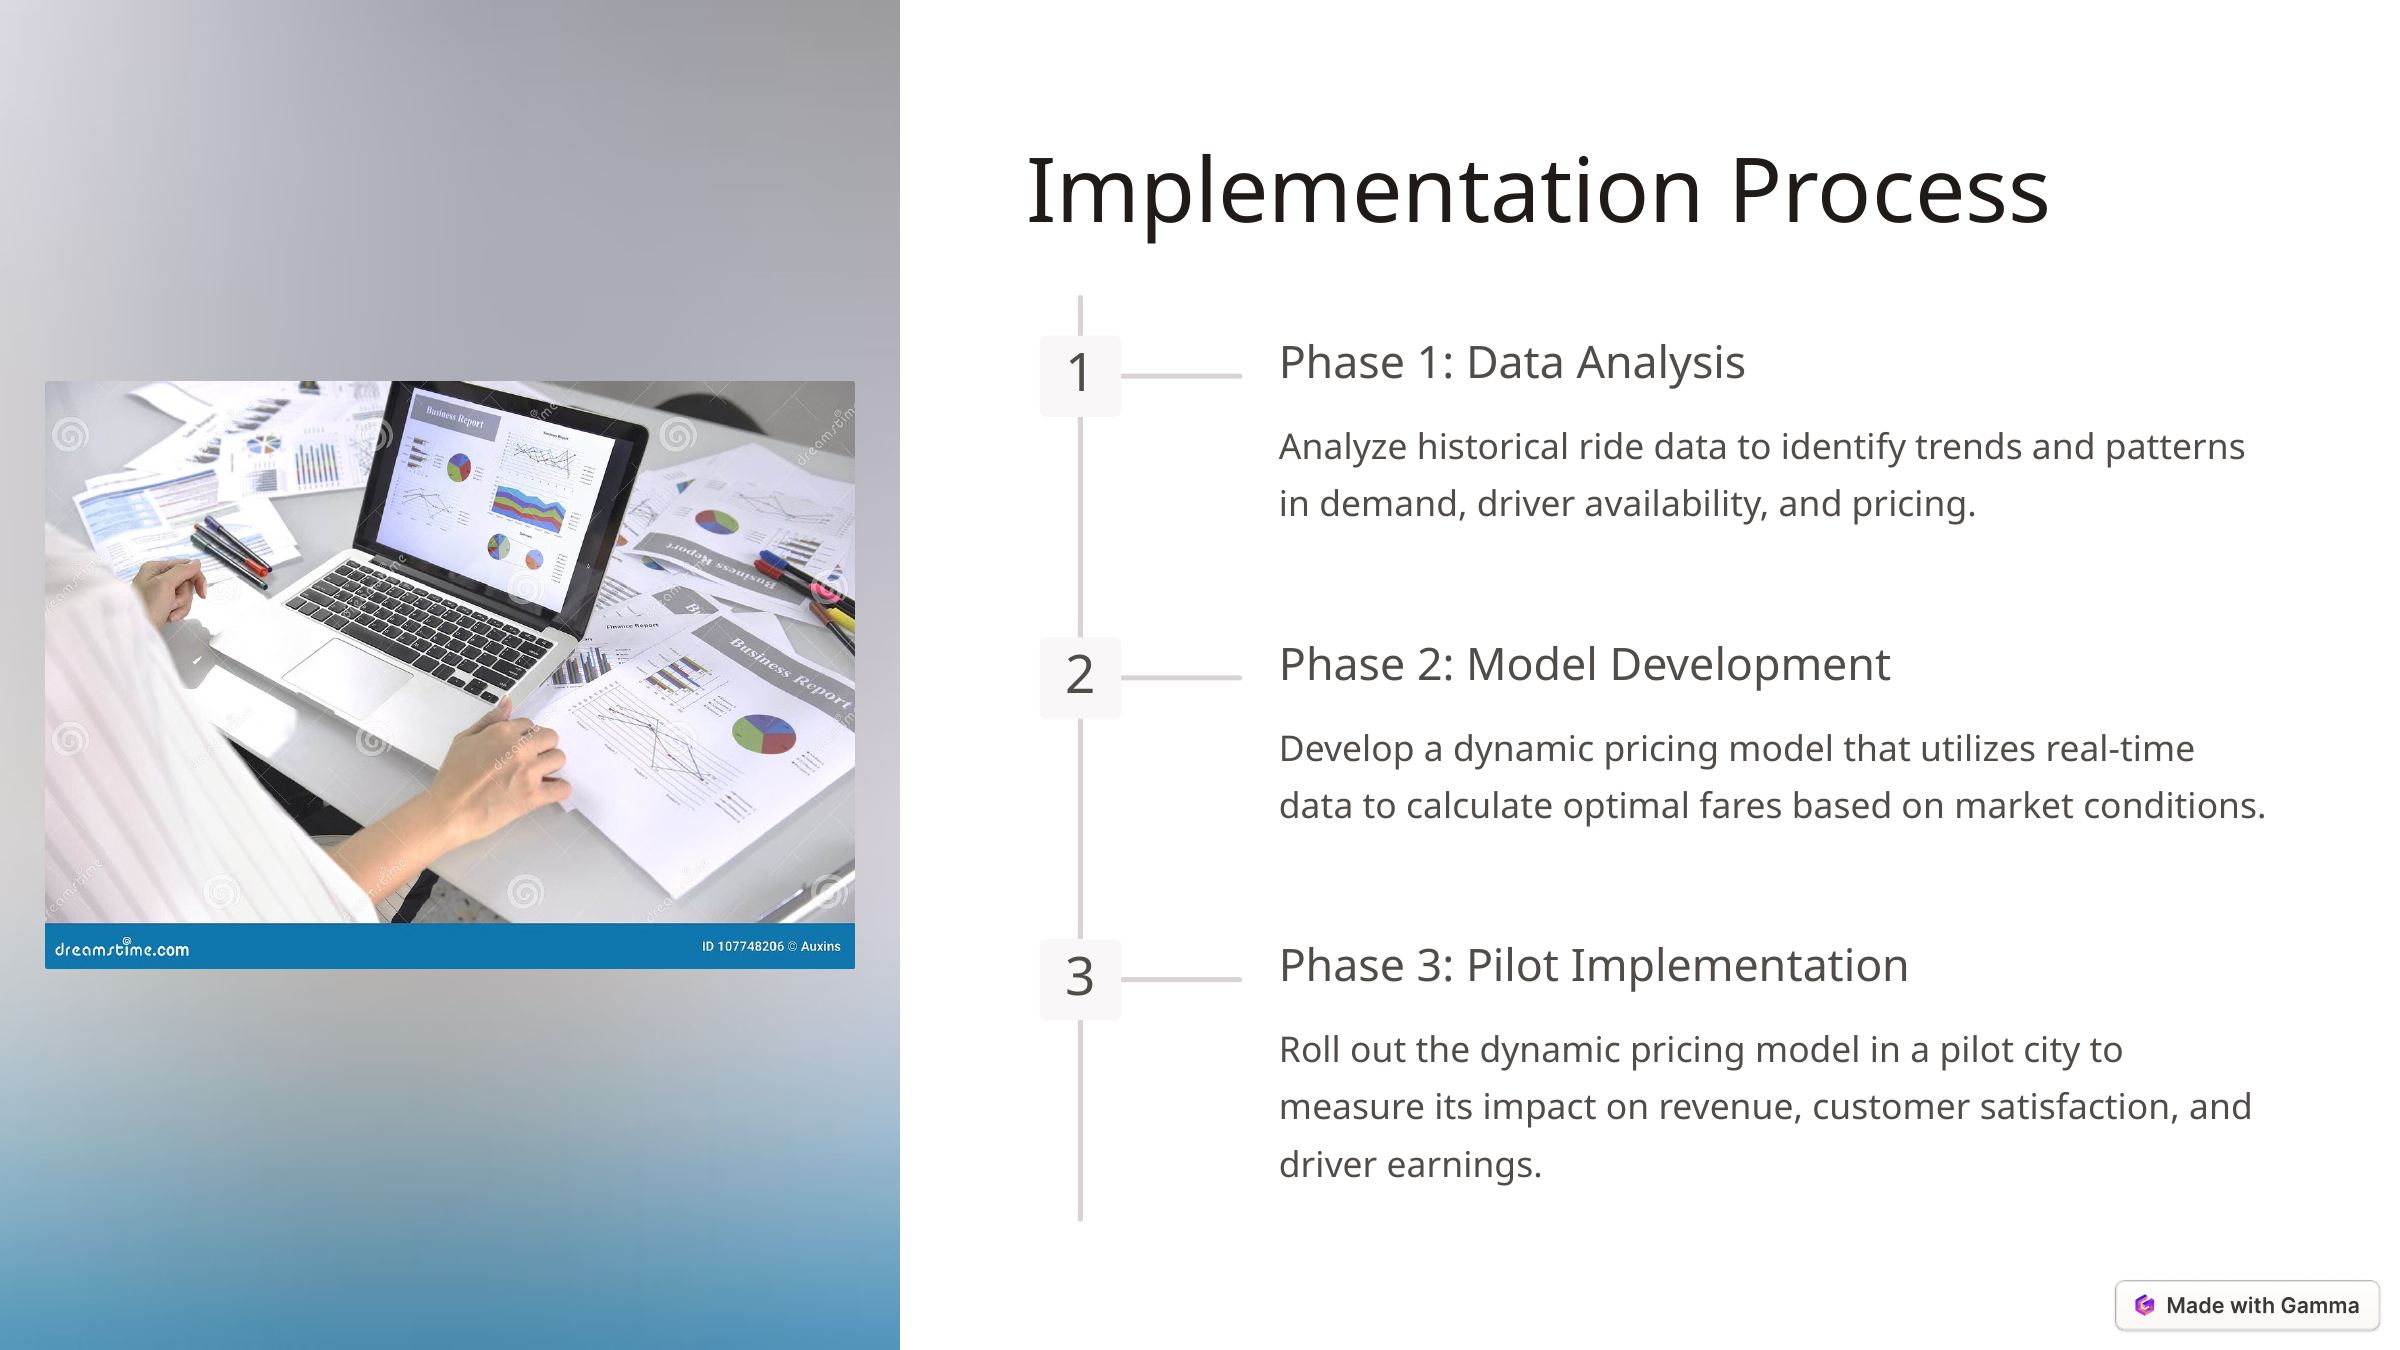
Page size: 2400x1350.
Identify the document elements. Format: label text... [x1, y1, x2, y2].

picture [2106, 1271, 2389, 1339]
text_box [1077, 417, 1083, 637]
text_box 1 [1068, 349, 1093, 404]
text_box Implementation Process [1026, 128, 2106, 241]
picture [0, 0, 900, 1350]
text_box [1077, 1021, 1083, 1222]
text_box Analyze historical ride data to identify trends and patterns in demand, driver availability, and pricing. [1278, 409, 2274, 525]
text_box [1039, 938, 1122, 1021]
text_box [1122, 675, 1243, 681]
text_box [1077, 719, 1083, 939]
text_box Roll out the dynamic pricing model in a pilot city to measure its impact on revenue, customer satisfaction, and driver earnings. [1278, 1012, 2274, 1186]
text_box Phase 3: Pilot Implementation [1278, 934, 1948, 991]
text_box Phase 1: Data Analysis [1278, 331, 1770, 388]
text_box Phase 2: Model Development [1278, 632, 1918, 690]
text_box 3 [1063, 952, 1098, 1007]
text_box 2 [1062, 650, 1098, 705]
text_box [1077, 294, 1083, 335]
text_box [1039, 637, 1122, 719]
text_box [1039, 335, 1122, 417]
text_box [1122, 977, 1243, 983]
text_box [1122, 373, 1243, 379]
text_box Develop a dynamic pricing model that utilizes real-time data to calculate optimal fares based on market conditions. [1278, 710, 2274, 827]
